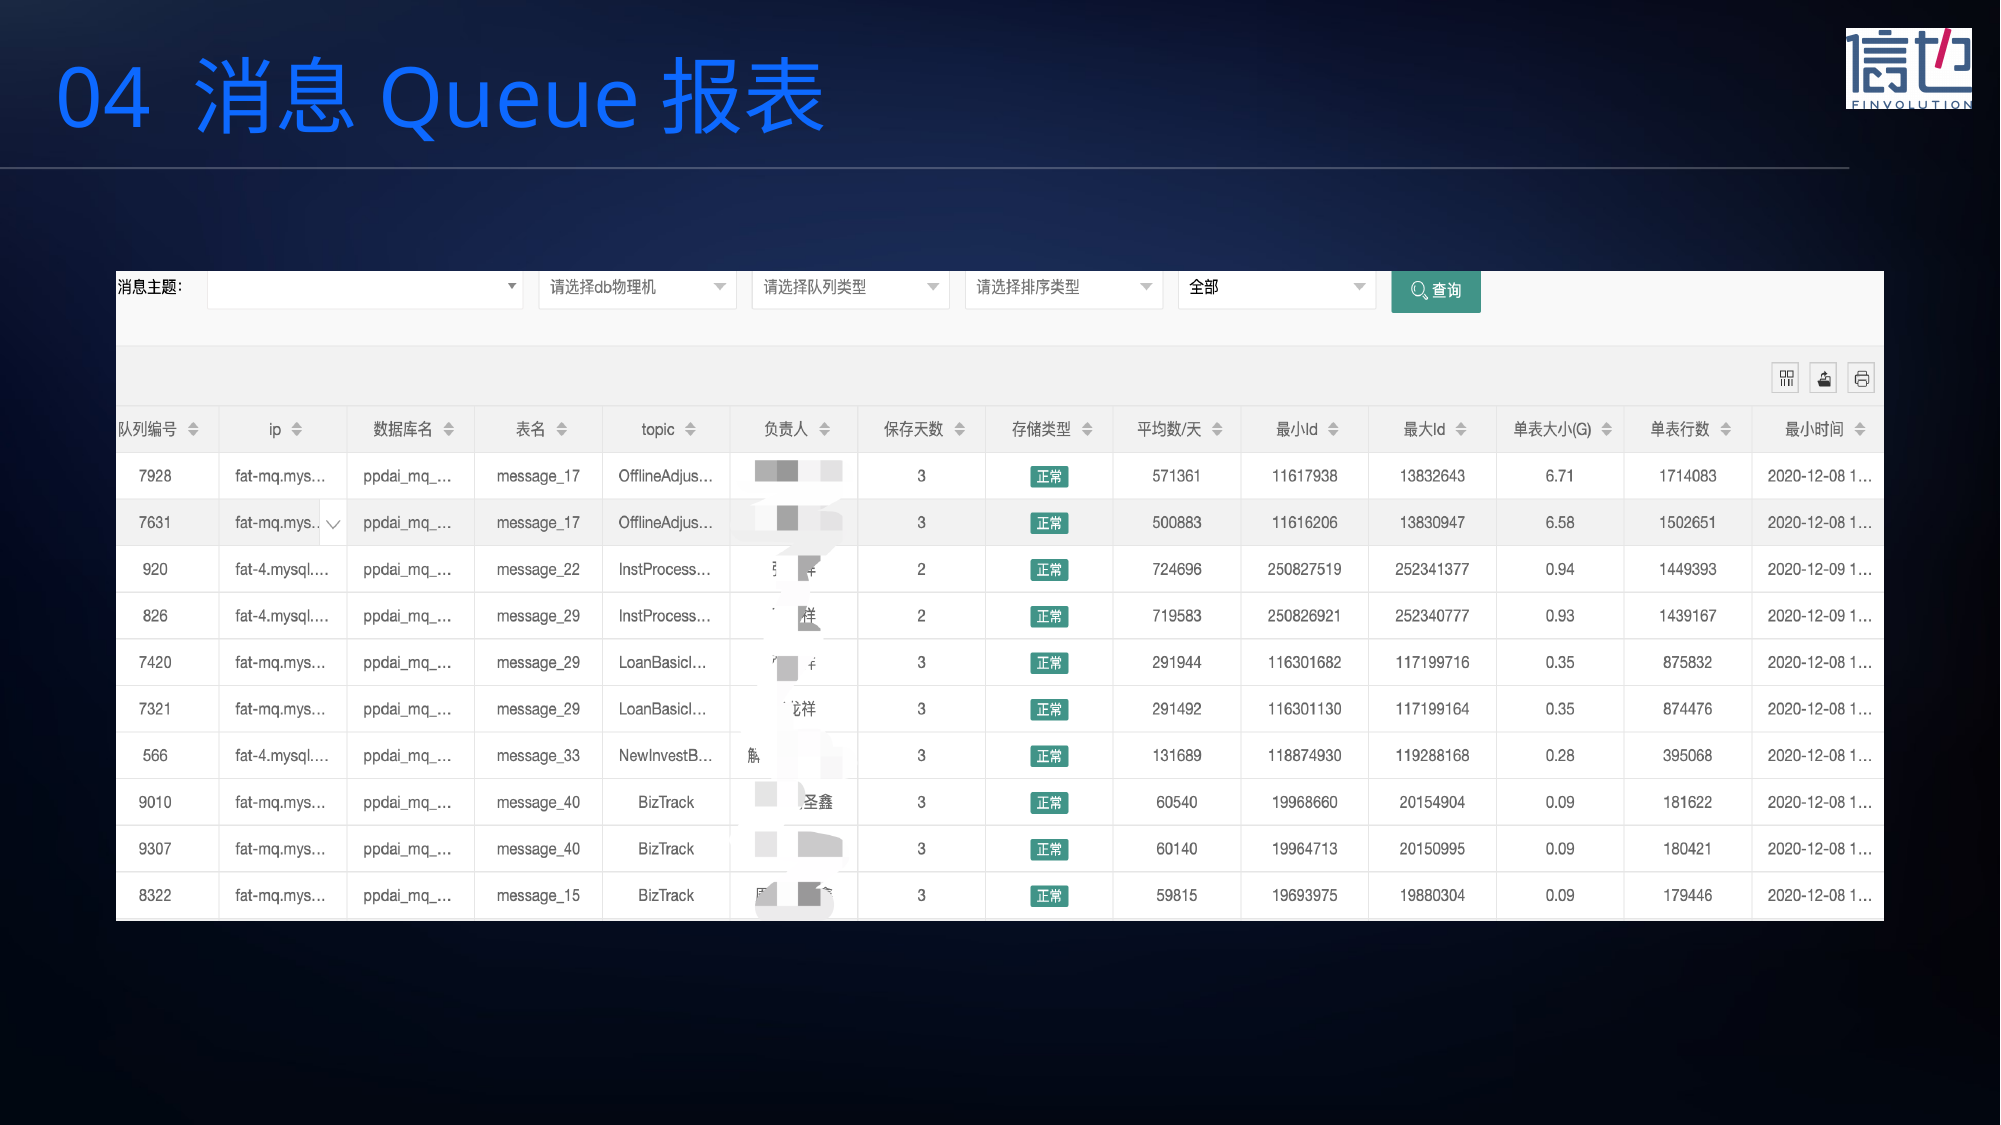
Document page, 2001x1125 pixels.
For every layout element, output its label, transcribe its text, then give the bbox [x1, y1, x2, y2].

text_box 04 消息Queue报表 [40, 37, 1811, 152]
picture [0, 0, 2000, 1125]
